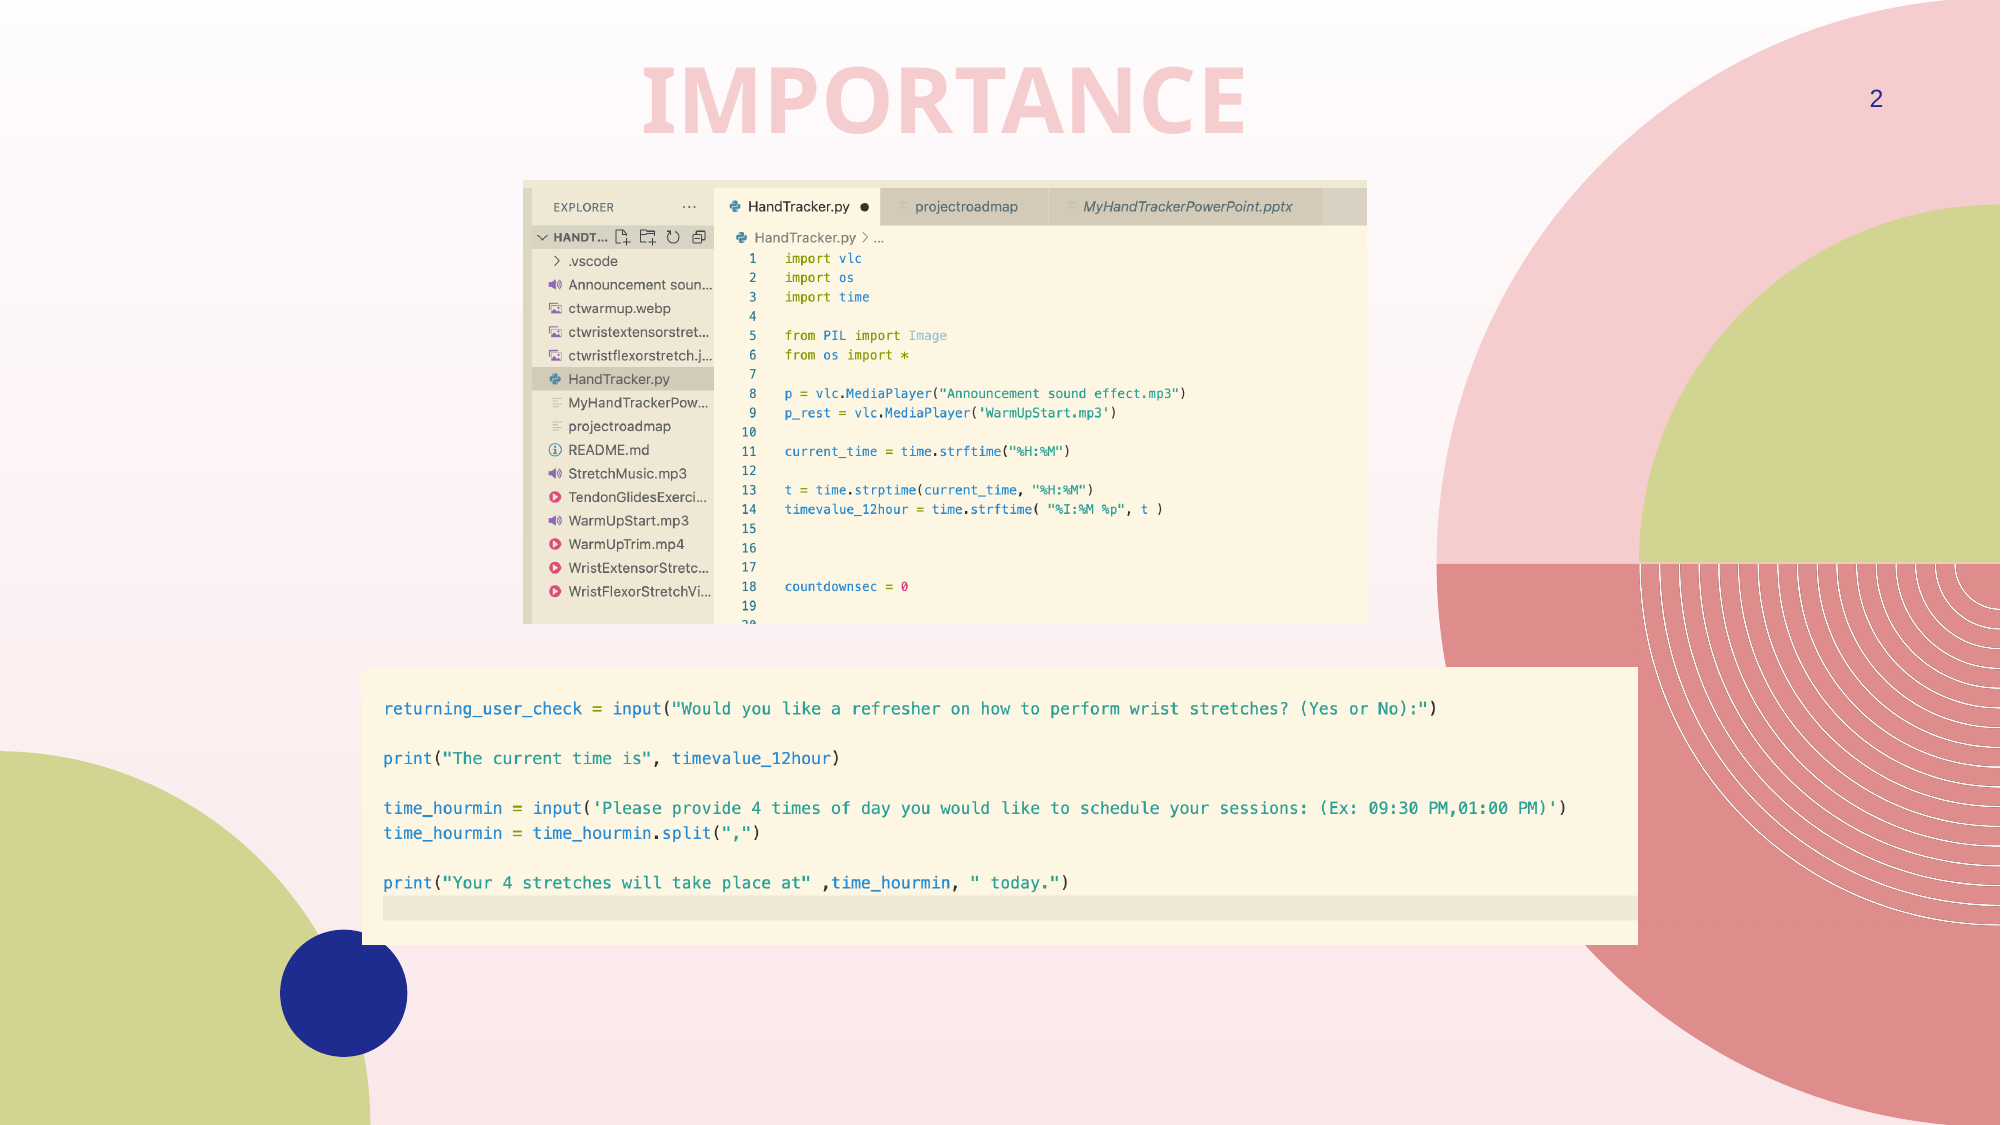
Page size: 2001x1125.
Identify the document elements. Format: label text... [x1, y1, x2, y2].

slide_number 2 [1795, 75, 1958, 120]
title importance [390, 34, 1501, 161]
picture [362, 667, 1638, 945]
picture [1639, 564, 2000, 926]
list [523, 180, 1367, 624]
